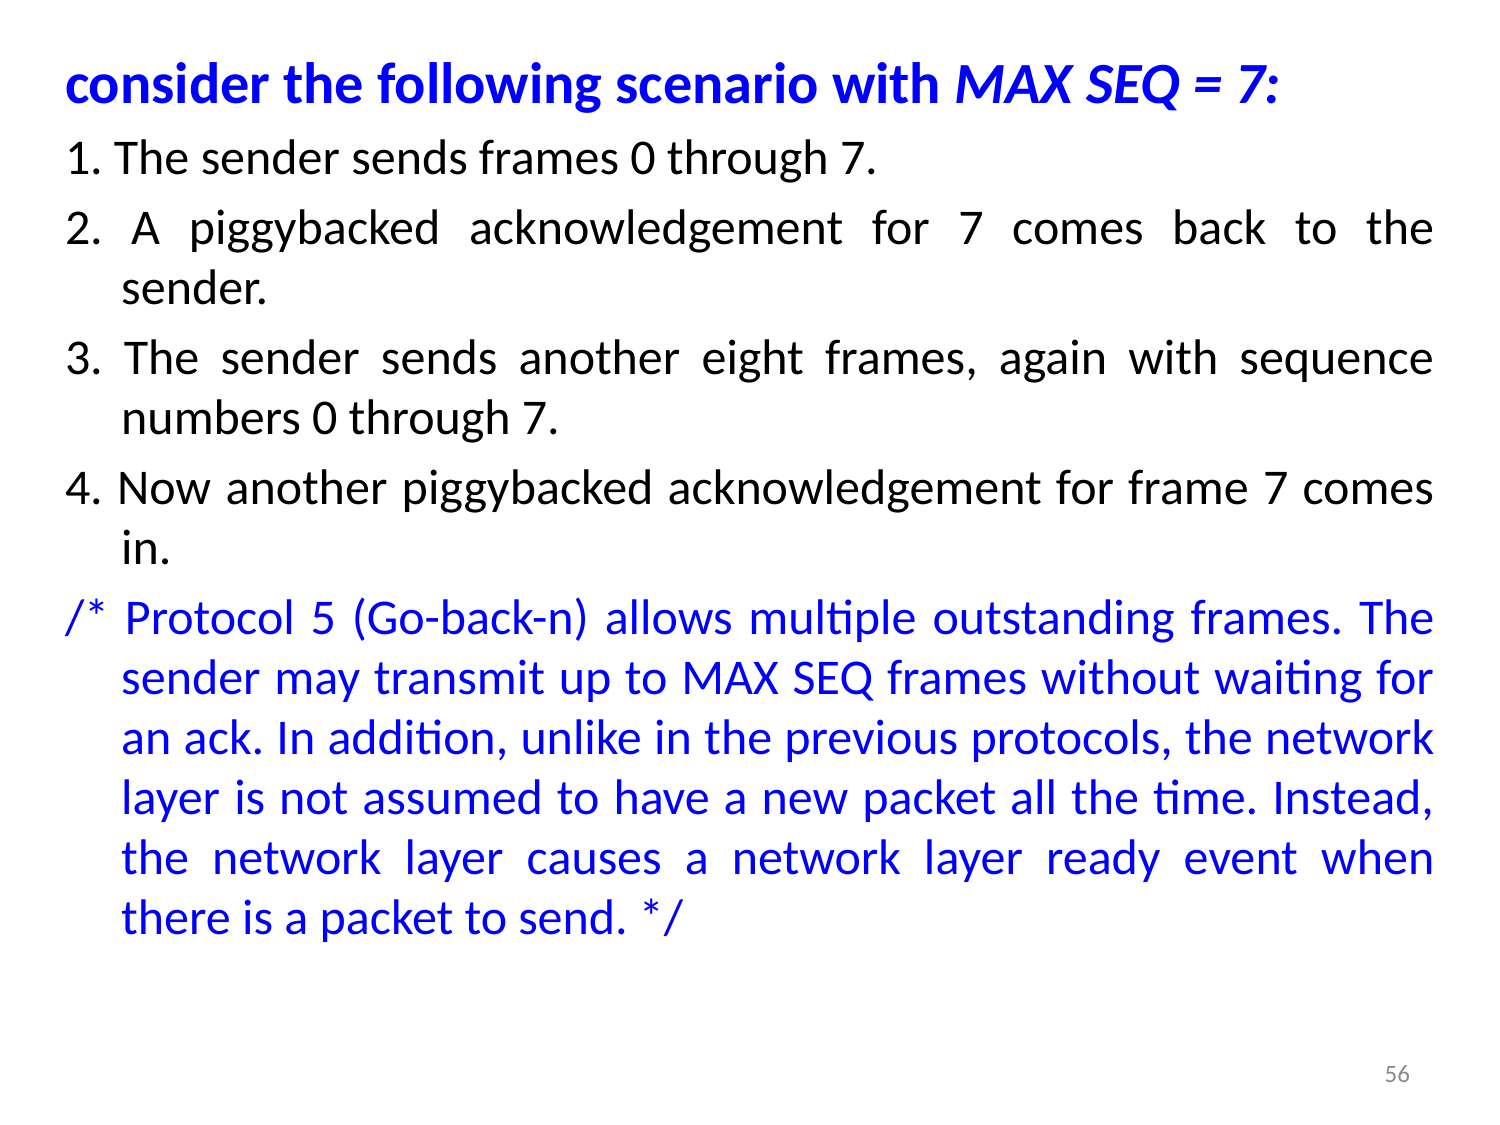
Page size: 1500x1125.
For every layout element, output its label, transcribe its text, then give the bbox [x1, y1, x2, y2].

slide_number 56 [1074, 1042, 1425, 1103]
list consider the following scenario with MAX SEQ = 7: 1. The sender sends frames 0 through 7. 2. A piggybacked acknowledgement for 7 comes back to the sender. 3. The sender sends another eight frames, again with sequence numbers 0 through 7. 4. Now another piggybacked acknowledgement for frame 7 comes in. /* Protocol 5 (Go-back-n) allows multiple outstanding frames. The sender may transmit up to MAX SEQ frames without waiting for an ack. In addition, unlike in the previous protocols, the network layer is not assumed to have a new packet all the time. Instead, the network layer causes a network layer ready event when there is a packet to send. */ [50, 37, 1450, 1088]
